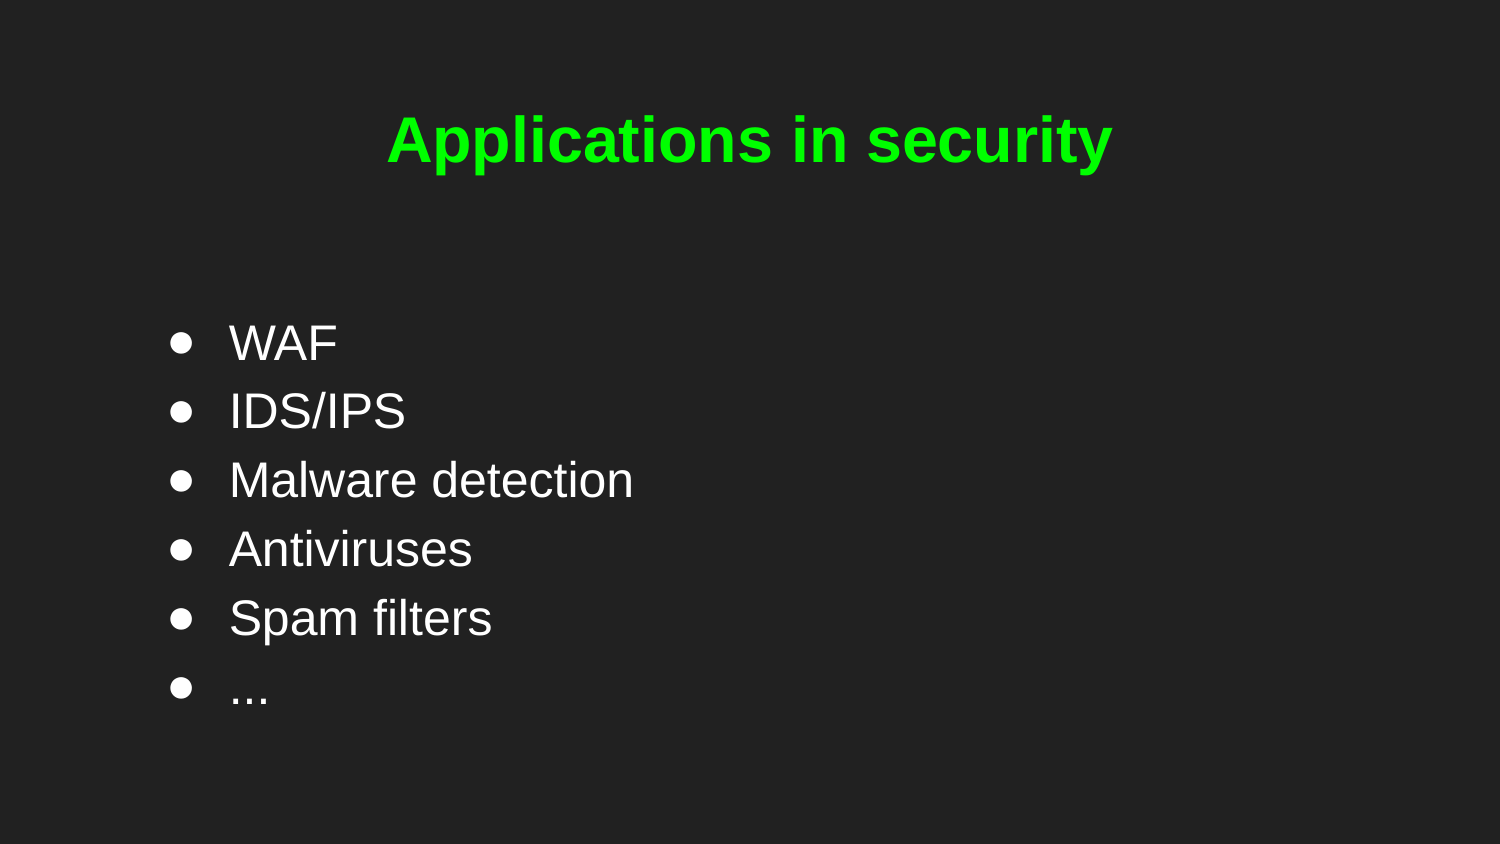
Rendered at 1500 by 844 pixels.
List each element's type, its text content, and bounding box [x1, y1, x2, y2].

list WAF IDS/IPS Malware detection Antiviruses Spam filters ... [138, 285, 676, 844]
title Applications in security [51, 82, 1449, 177]
